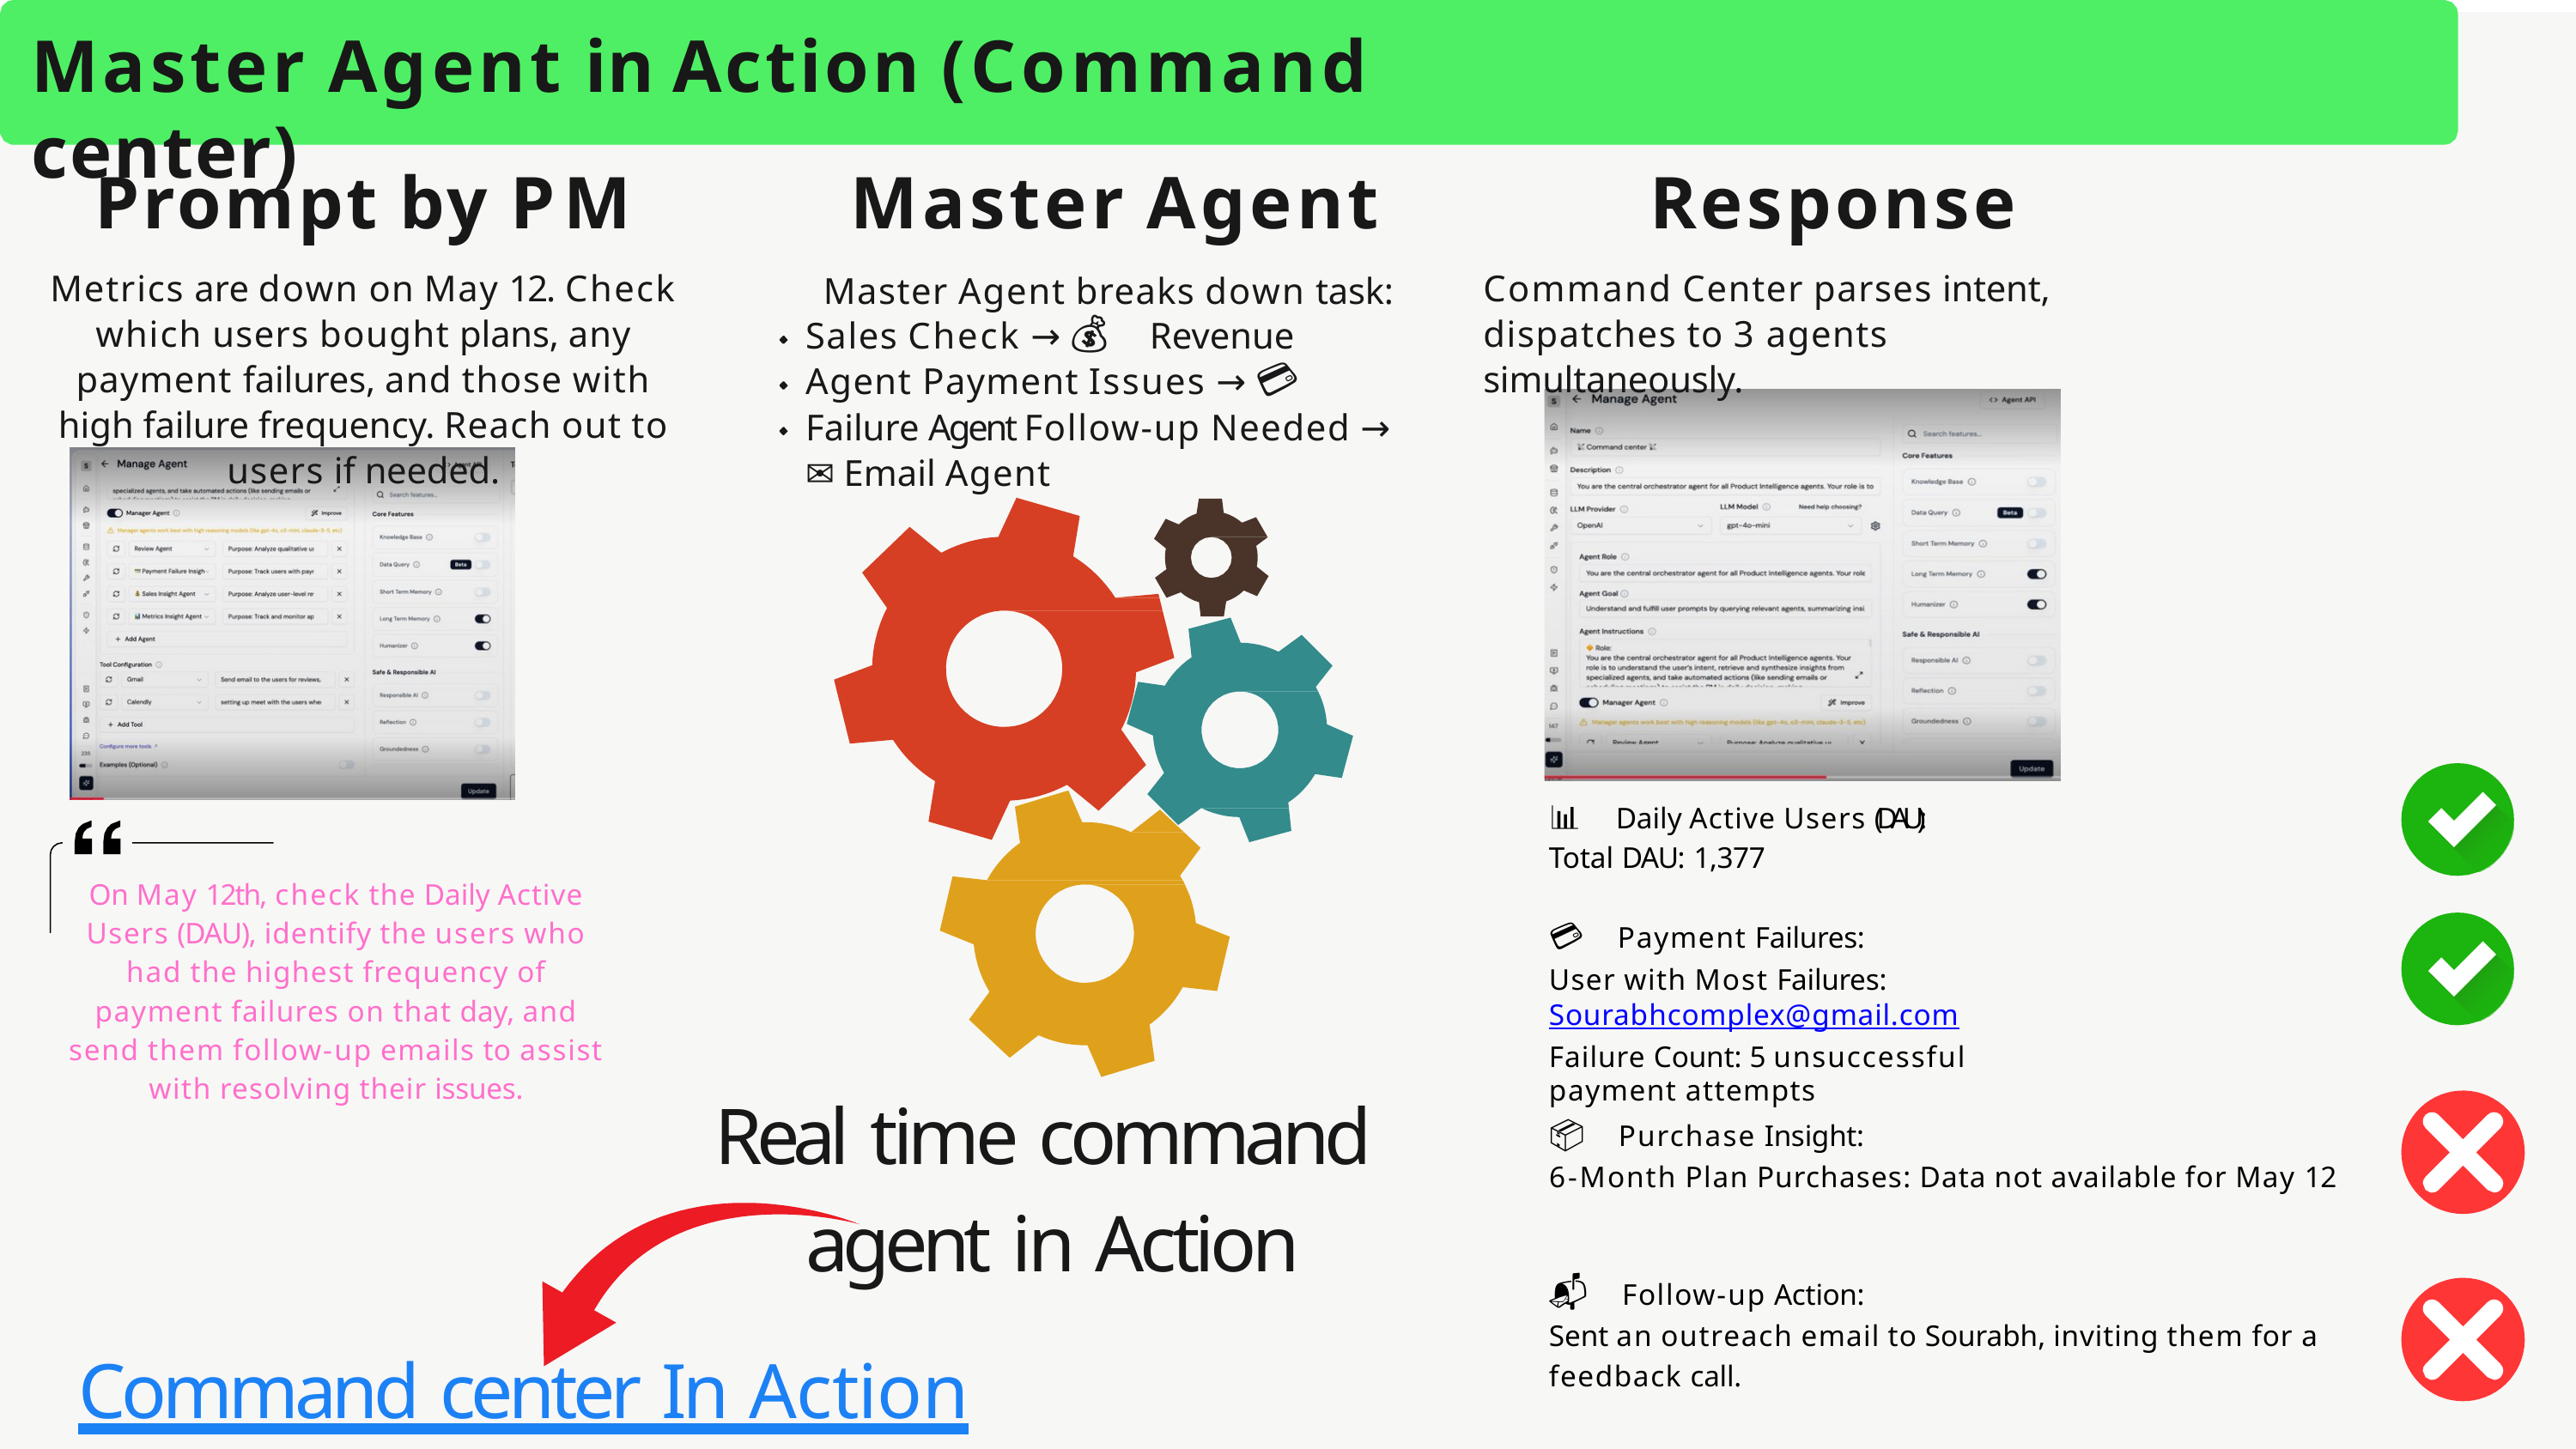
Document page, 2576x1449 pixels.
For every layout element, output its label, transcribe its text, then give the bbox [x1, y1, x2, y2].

text_box Master Agent in Action (Command center) [29, 19, 1553, 193]
text_box Real time command agent in Action Command center In Action [78, 1070, 1465, 1434]
text_box 📦 Purchase Insight: 6-Month Plan Purchases: Data not available for May 12 [1547, 1107, 2355, 1194]
text_box [779, 427, 788, 435]
text_box Master Agent Master Agent breaks down task: Sales Check → 💰 Revenue Agent Payment Issues → 💳 Failure Agent Follow-up Needed → ✉ Email Agent [803, 193, 1400, 494]
picture [69, 447, 516, 812]
text_box [74, 820, 93, 855]
text_box [779, 381, 788, 390]
text_box [0, 12, 2576, 1449]
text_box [2401, 1090, 2525, 1215]
text_box 📬 Follow-up Action: Sent an outreach email to Sourabh, inviting them for a feedback call. [1546, 1266, 2366, 1392]
text_box [49, 842, 63, 933]
text_box Prompt by PM Metrics are down on May 12. Check which users bought plans, any payment failures, and those with high failure frequency. Reach out to users if needed. [32, 193, 694, 491]
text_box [2401, 762, 2515, 876]
text_box On May 12th, check the Daily Active Users (DAU), identify the users who had the highest frequency of payment failures on that day, and send them follow-up emails to assist with resolving their issues. [60, 870, 611, 1105]
text_box 📊 Daily Active Users (DAU): Total DAU: 1,377 [1546, 790, 1969, 874]
text_box [103, 820, 121, 855]
text_box 💳 Payment Failures: User with Most Failures: Sourabhcomplex@gmail.com Failure Count: 5 unsuccessful payment attempts [1546, 908, 2306, 1107]
text_box Response Command Center parses intent, dispatches to 3 agents simultaneously. [1481, 109, 2124, 401]
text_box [2401, 912, 2515, 1026]
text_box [2401, 1277, 2525, 1402]
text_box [834, 497, 1354, 1077]
text_box [779, 336, 788, 344]
picture [1544, 389, 2062, 782]
text_box [0, 0, 2458, 145]
